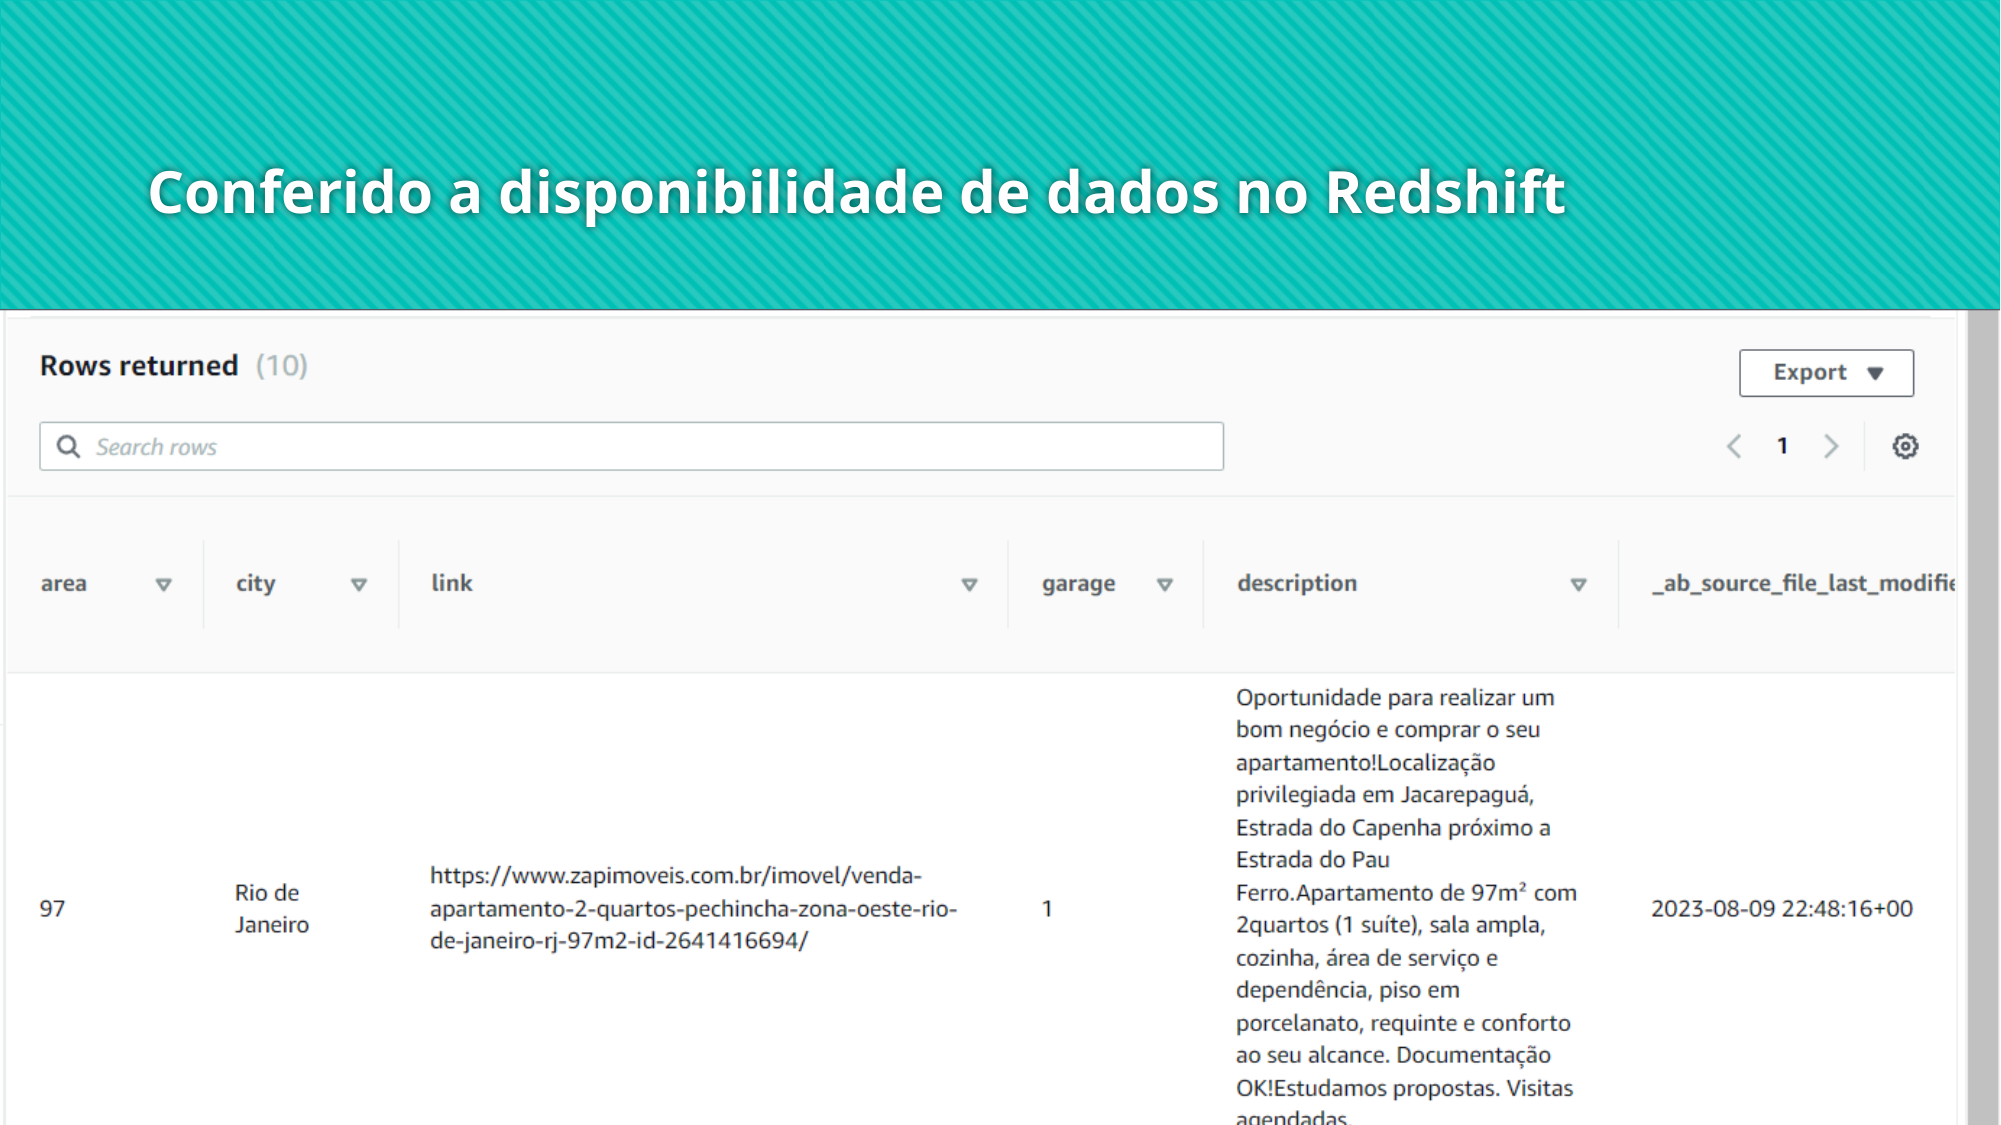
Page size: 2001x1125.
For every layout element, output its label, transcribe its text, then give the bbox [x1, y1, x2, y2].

title Conferido a disponibilidade de dados no Redshift [132, 73, 1868, 233]
picture [0, 1, 2000, 1125]
